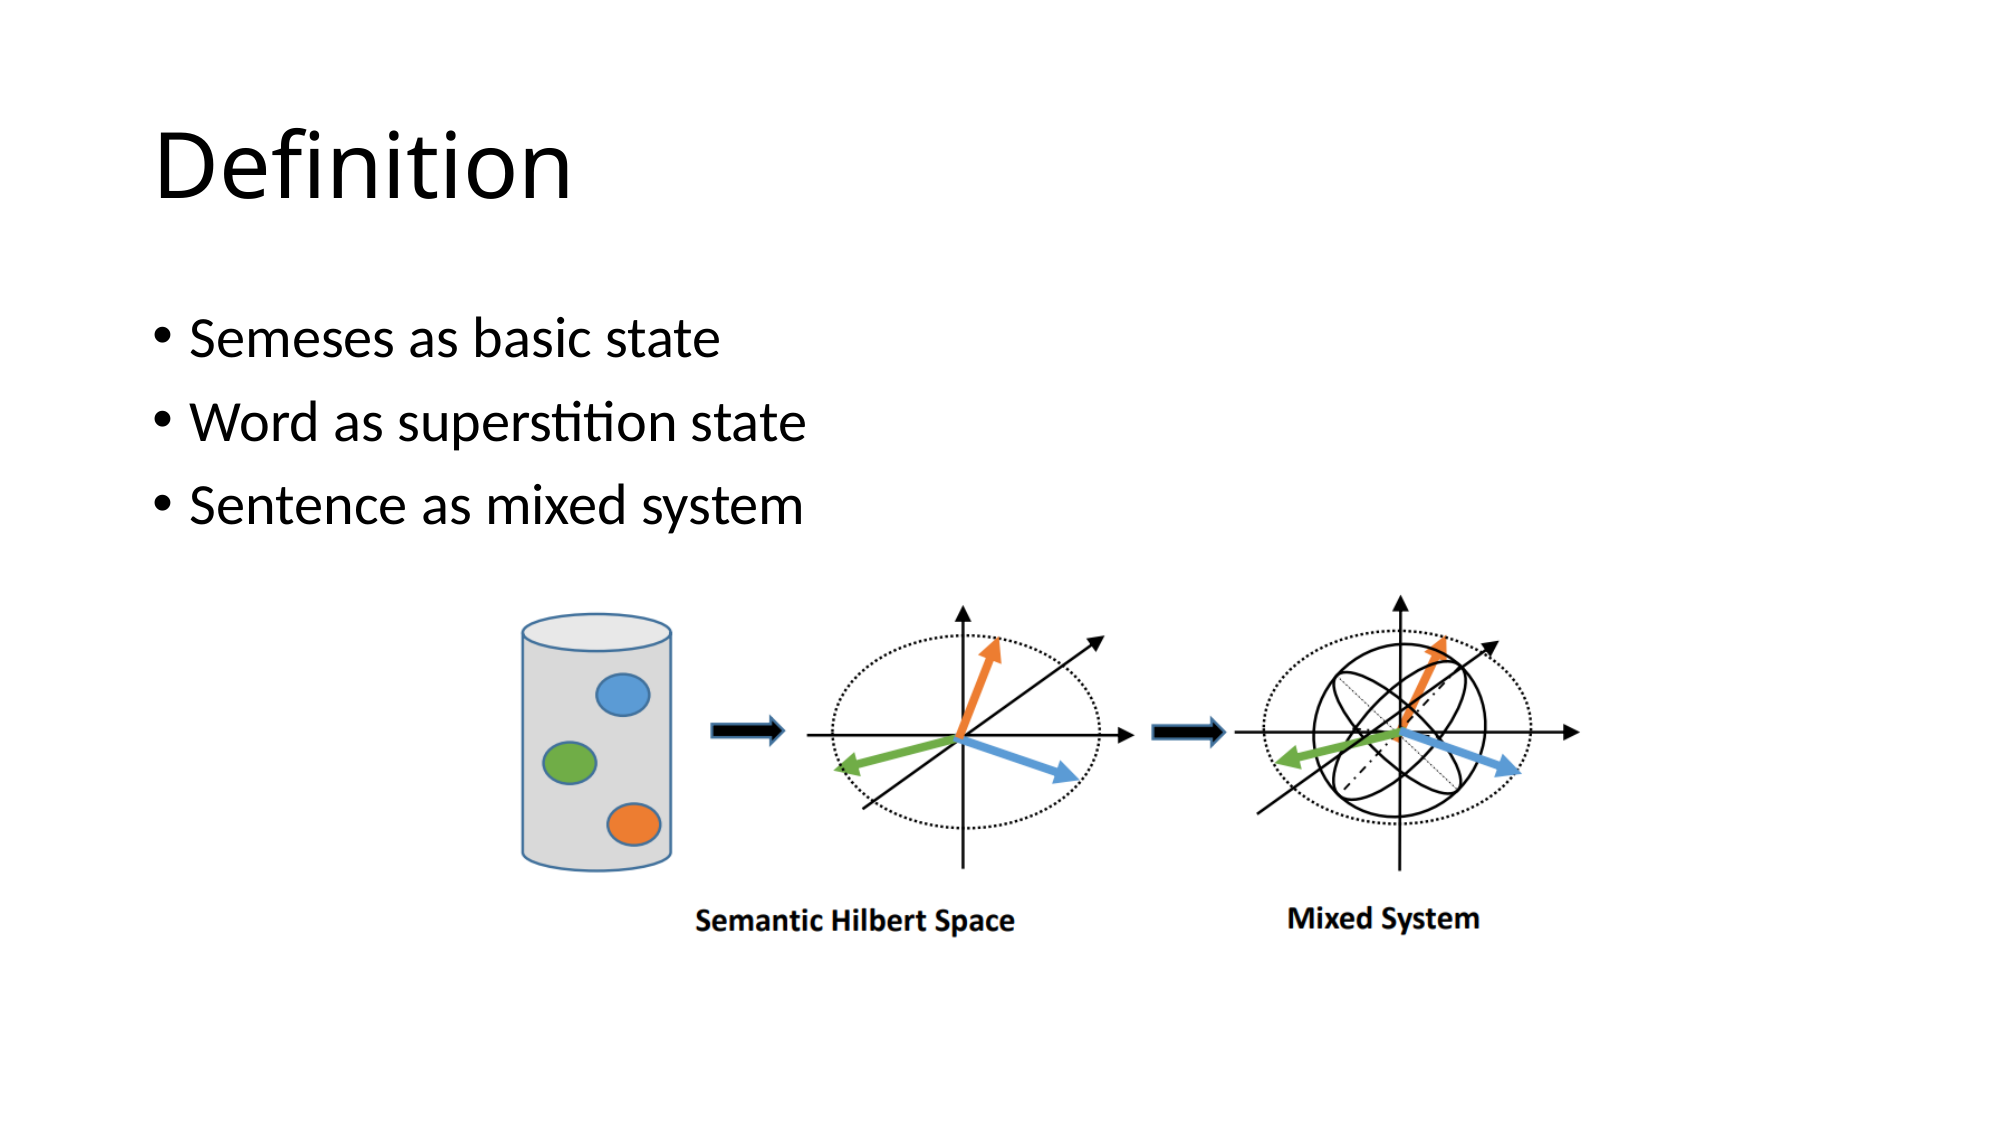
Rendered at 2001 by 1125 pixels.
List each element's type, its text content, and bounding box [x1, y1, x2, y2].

list Semeses as basic state Word as superstition state Sentence as mixed system [137, 299, 1863, 1014]
picture [477, 453, 1609, 1036]
title Definition [137, 59, 1863, 278]
